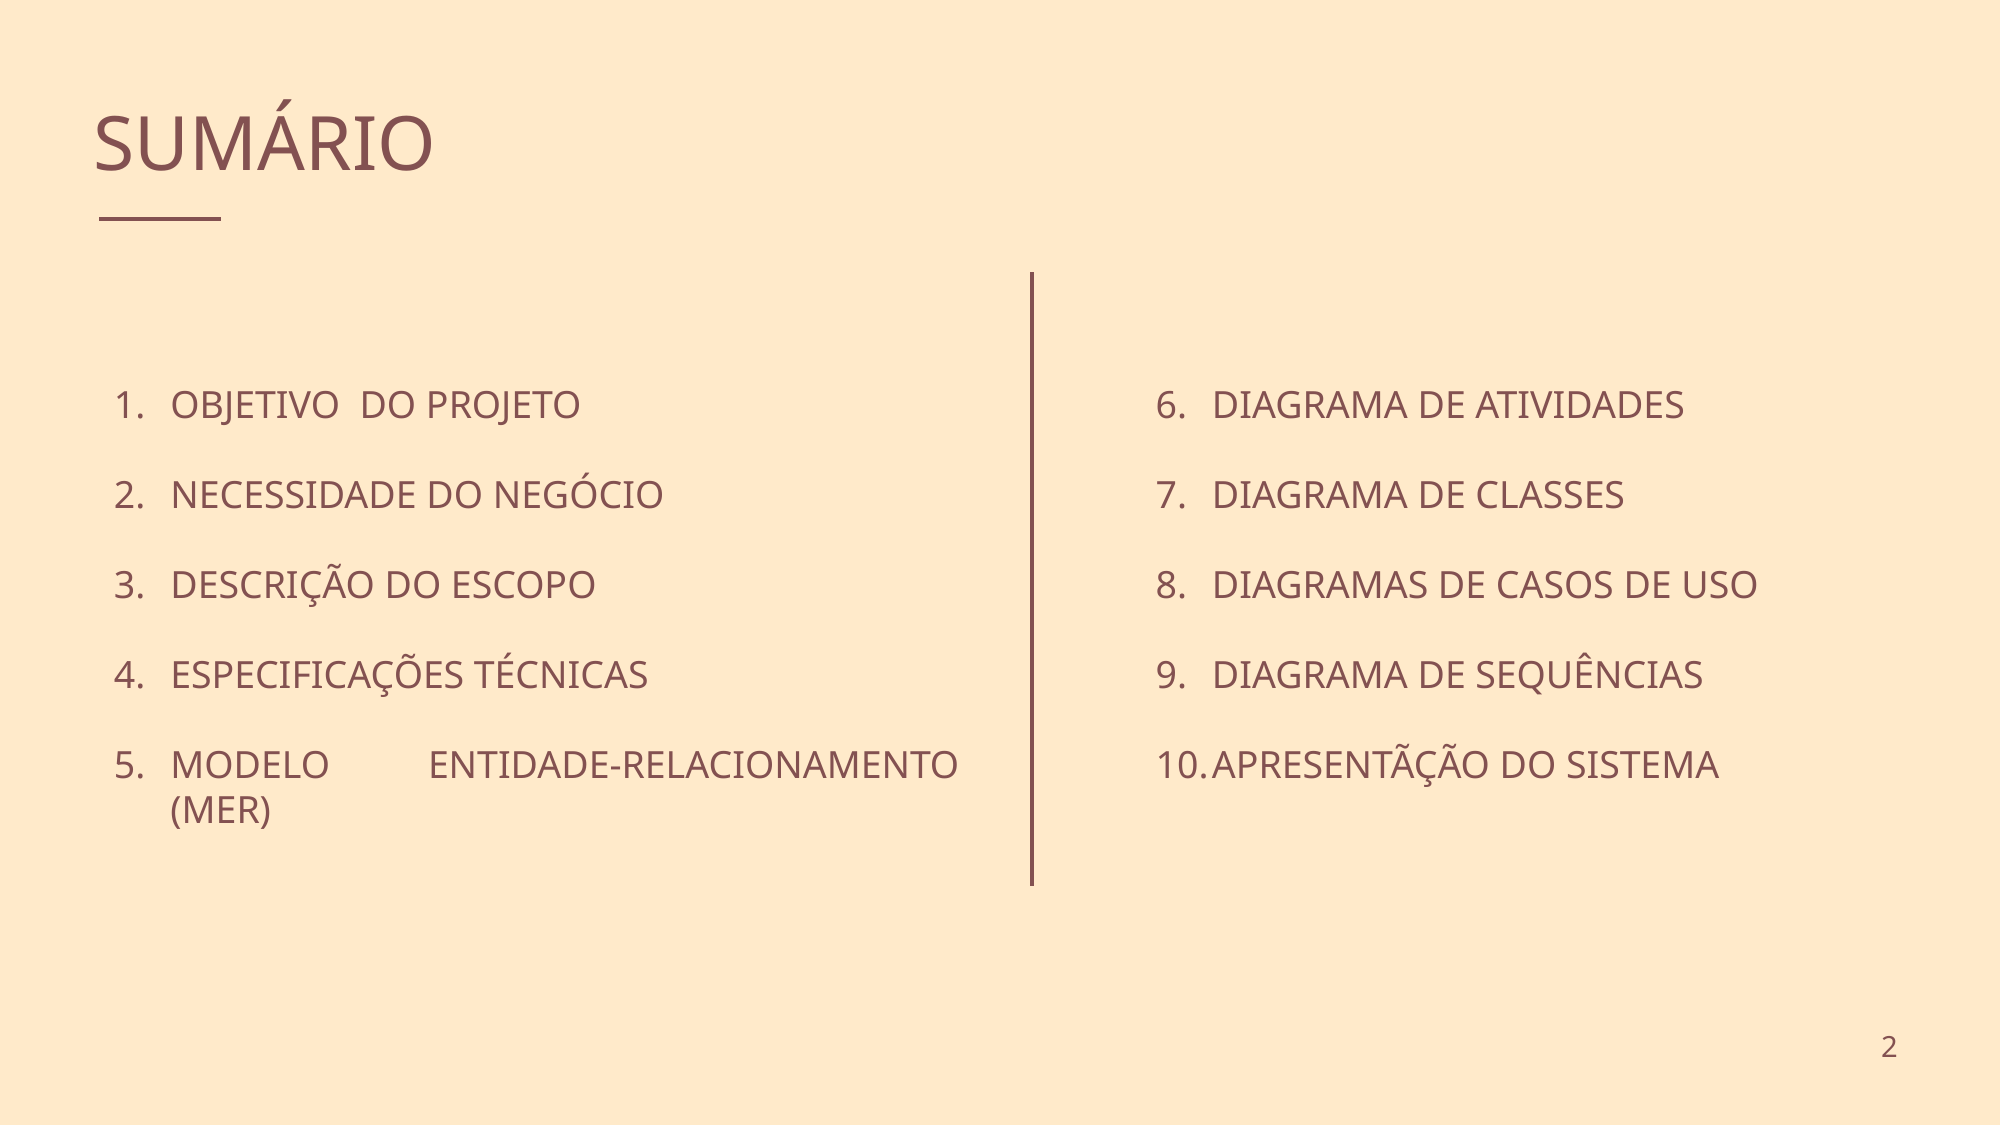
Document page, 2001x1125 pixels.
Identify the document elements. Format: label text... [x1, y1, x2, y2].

text_box OBJETIVO DO PROJETO NECESSIDADE DO NEGÓCIO DESCRIÇÃO DO ESCOPO ESPECIFICAÇÕES TÉCNICAS MODELO ENTIDADE-RELACIONAMENTO (MER) [99, 373, 975, 839]
text_box 2 [1843, 1020, 1935, 1071]
text_box DIAGRAMA DE ATIVIDADES DIAGRAMA DE CLASSES DIAGRAMAS DE CASOS DE USO DIAGRAMA DE SEQUÊNCIAS APRESENTÃÇÃO DO SISTEMA [1140, 373, 1887, 794]
text_box SUMÁRIO [78, 87, 1423, 193]
